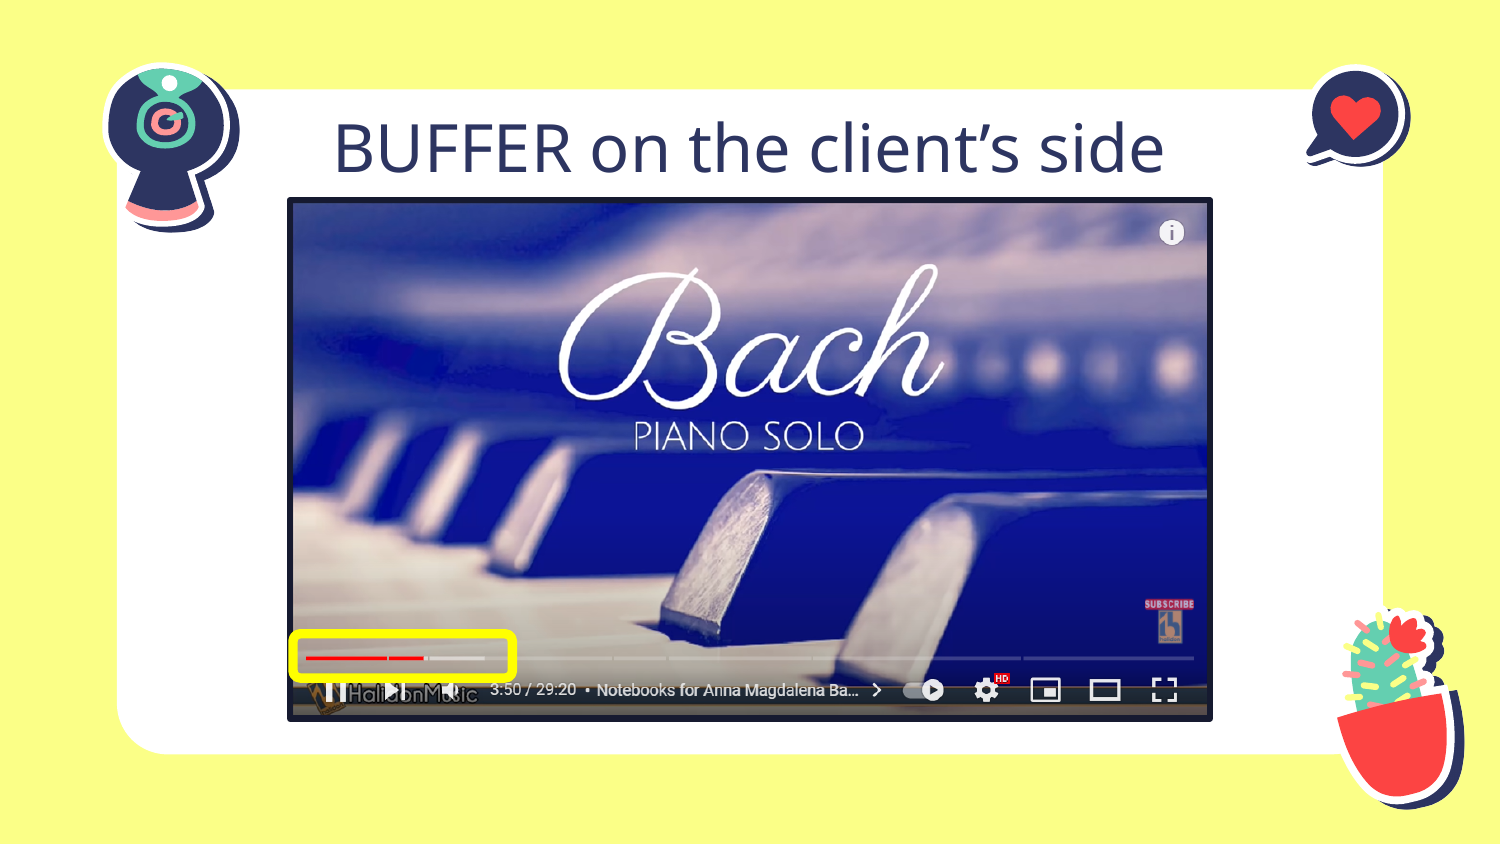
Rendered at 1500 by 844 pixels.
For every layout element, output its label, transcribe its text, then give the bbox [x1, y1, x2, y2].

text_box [1301, 66, 1405, 162]
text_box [1327, 603, 1456, 805]
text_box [104, 64, 232, 225]
picture [292, 203, 1208, 716]
title BUFFER on the client’s side [237, 89, 1383, 204]
